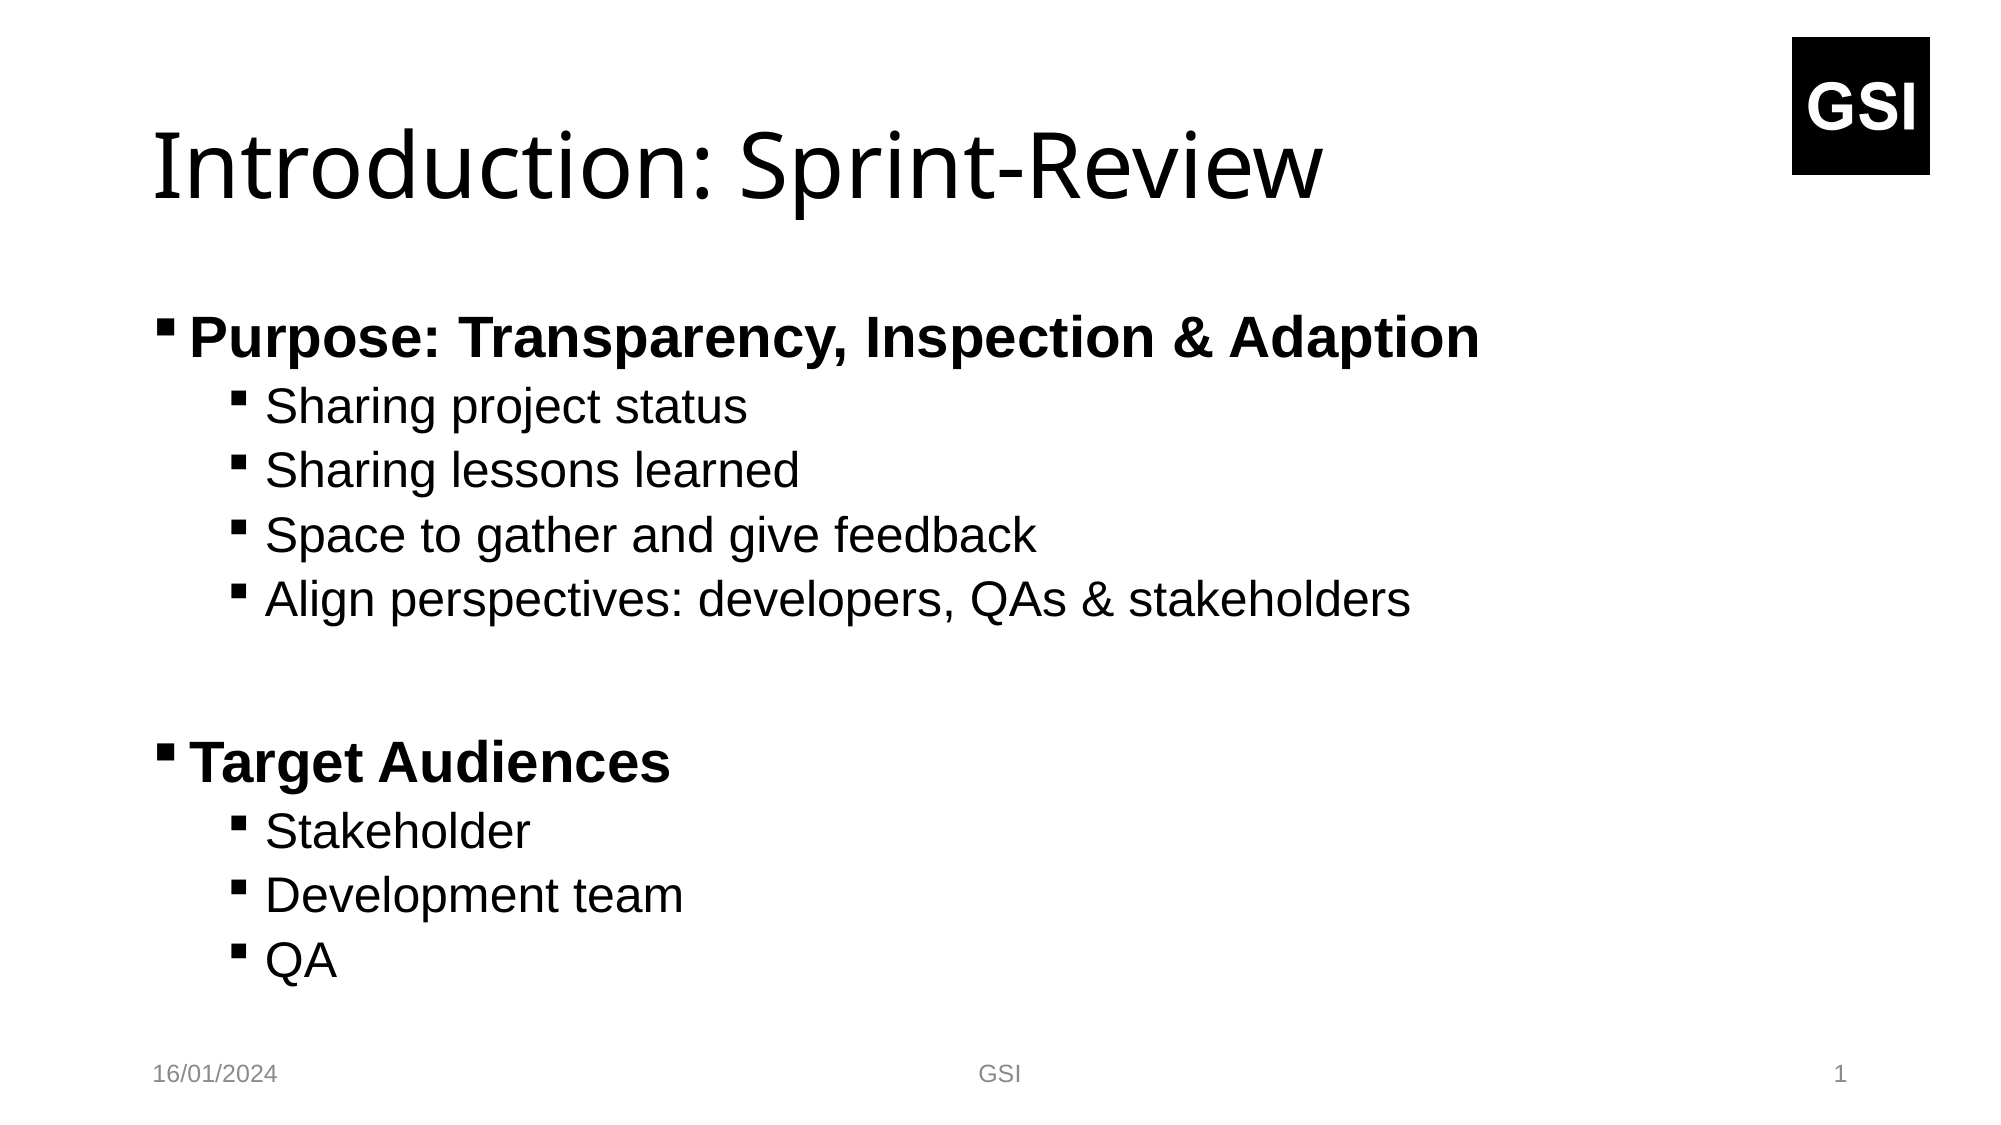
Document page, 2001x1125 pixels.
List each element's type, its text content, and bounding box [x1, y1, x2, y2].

title Introduction: Sprint-Review [137, 59, 1863, 278]
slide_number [137, 1042, 588, 1103]
picture [1792, 37, 1930, 175]
footer GSI [662, 1042, 1338, 1103]
slide_number 1 [1412, 1042, 1863, 1103]
list Purpose: Transparency, Inspection & Adaption Sharing project status Sharing lessons learned Space to gather and give feedback Align perspectives: developers, QAs & stakeholders Target Audiences Stakeholder Development team QA [137, 299, 1863, 1014]
